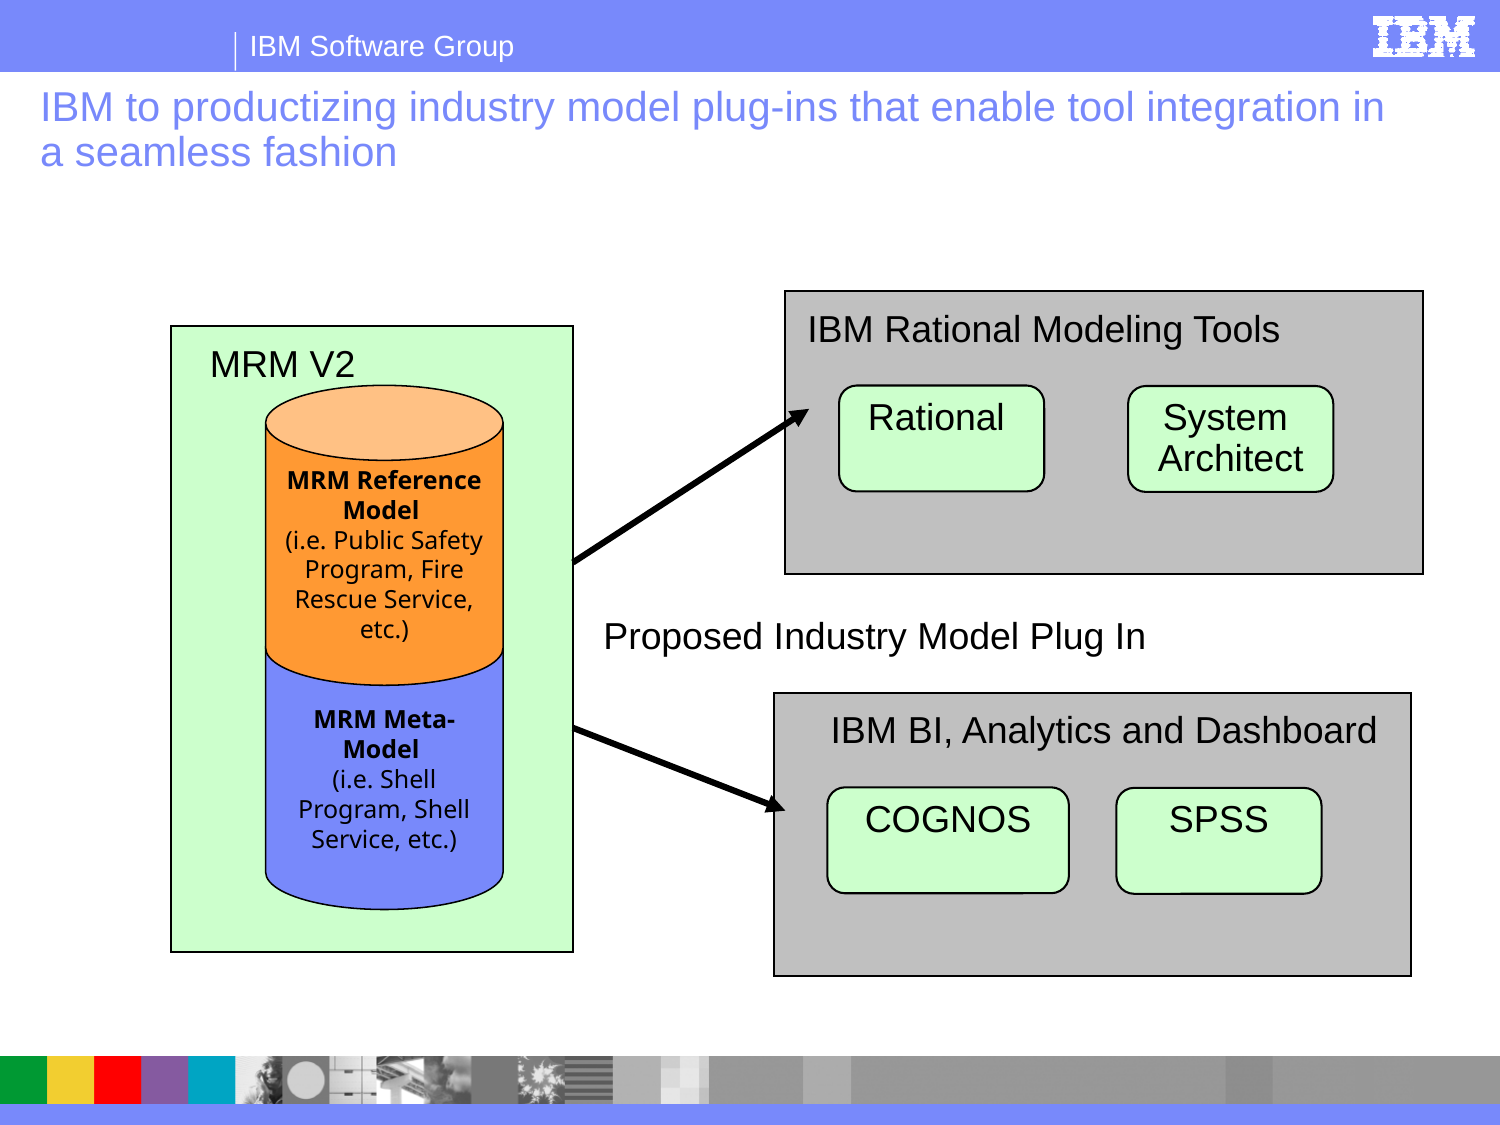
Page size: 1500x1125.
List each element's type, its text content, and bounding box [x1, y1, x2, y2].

text_box SPSS [1116, 787, 1322, 894]
text_box [572, 727, 786, 812]
text_box [265, 385, 503, 460]
text_box IBM Rational Modeling Tools [792, 302, 1296, 358]
title IBM to productizing industry model plug-ins that enable tool integration in a seamless fashion [25, 77, 1415, 186]
text_box Proposed Industry Model Plug In [588, 609, 1162, 665]
text_box MRM Reference Model (i.e. Public Safety Program, Fire Rescue Service, etc.) [265, 385, 504, 686]
text_box MRM V2 [194, 338, 371, 394]
text_box IBM BI, Analytics and Dashboard [815, 704, 1414, 760]
text_box MRM Meta-Model (i.e. Shell Program, Shell Service, etc.) [265, 649, 504, 910]
text_box Rational [839, 385, 1045, 492]
picture [0, 1056, 1500, 1104]
text_box System Architect [1128, 385, 1334, 492]
text_box [572, 408, 810, 563]
text_box [773, 692, 1412, 976]
text_box [171, 326, 573, 953]
text_box COGNOS [827, 787, 1069, 894]
text_box [785, 290, 1424, 575]
